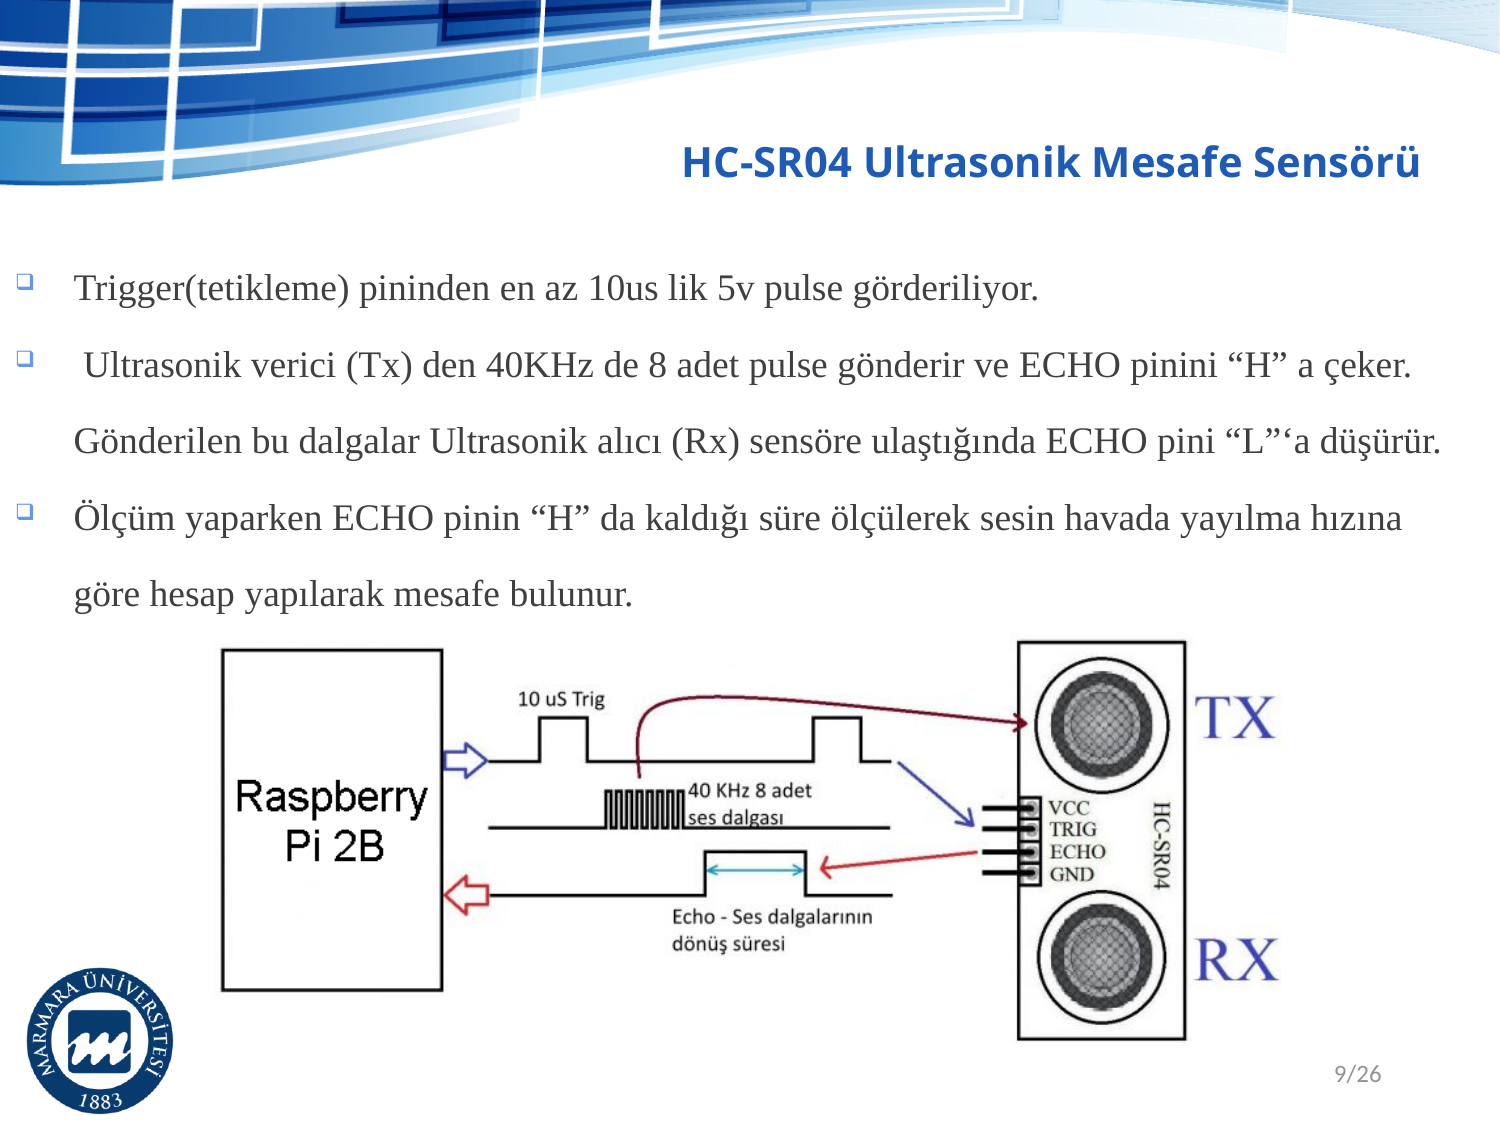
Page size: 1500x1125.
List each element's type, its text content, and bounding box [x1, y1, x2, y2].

title HC-SR04 Ultrasonik Mesafe Sensörü [440, 79, 1448, 195]
picture [0, 0, 1500, 1115]
list Trigger(tetikleme) pininden en az 10us lik 5v pulse görderiliyor. Ultrasonik verici (Tx) den 40KHz de 8 adet pulse gönderir ve ECHO pinini “H” a çeker. Gönderilen bu dalgalar Ultrasonik alıcı (Rx) sensöre ulaştığında ECHO pini “L”‘a düşürür. Ölçüm yaparken ECHO pinin “H” da kaldığı süre ölçülerek sesin havada yayılma hızına göre hesap yapılarak mesafe bulunur. [0, 223, 1470, 1077]
slide_number 9/26 [1059, 1042, 1397, 1103]
picture [213, 632, 1287, 1046]
